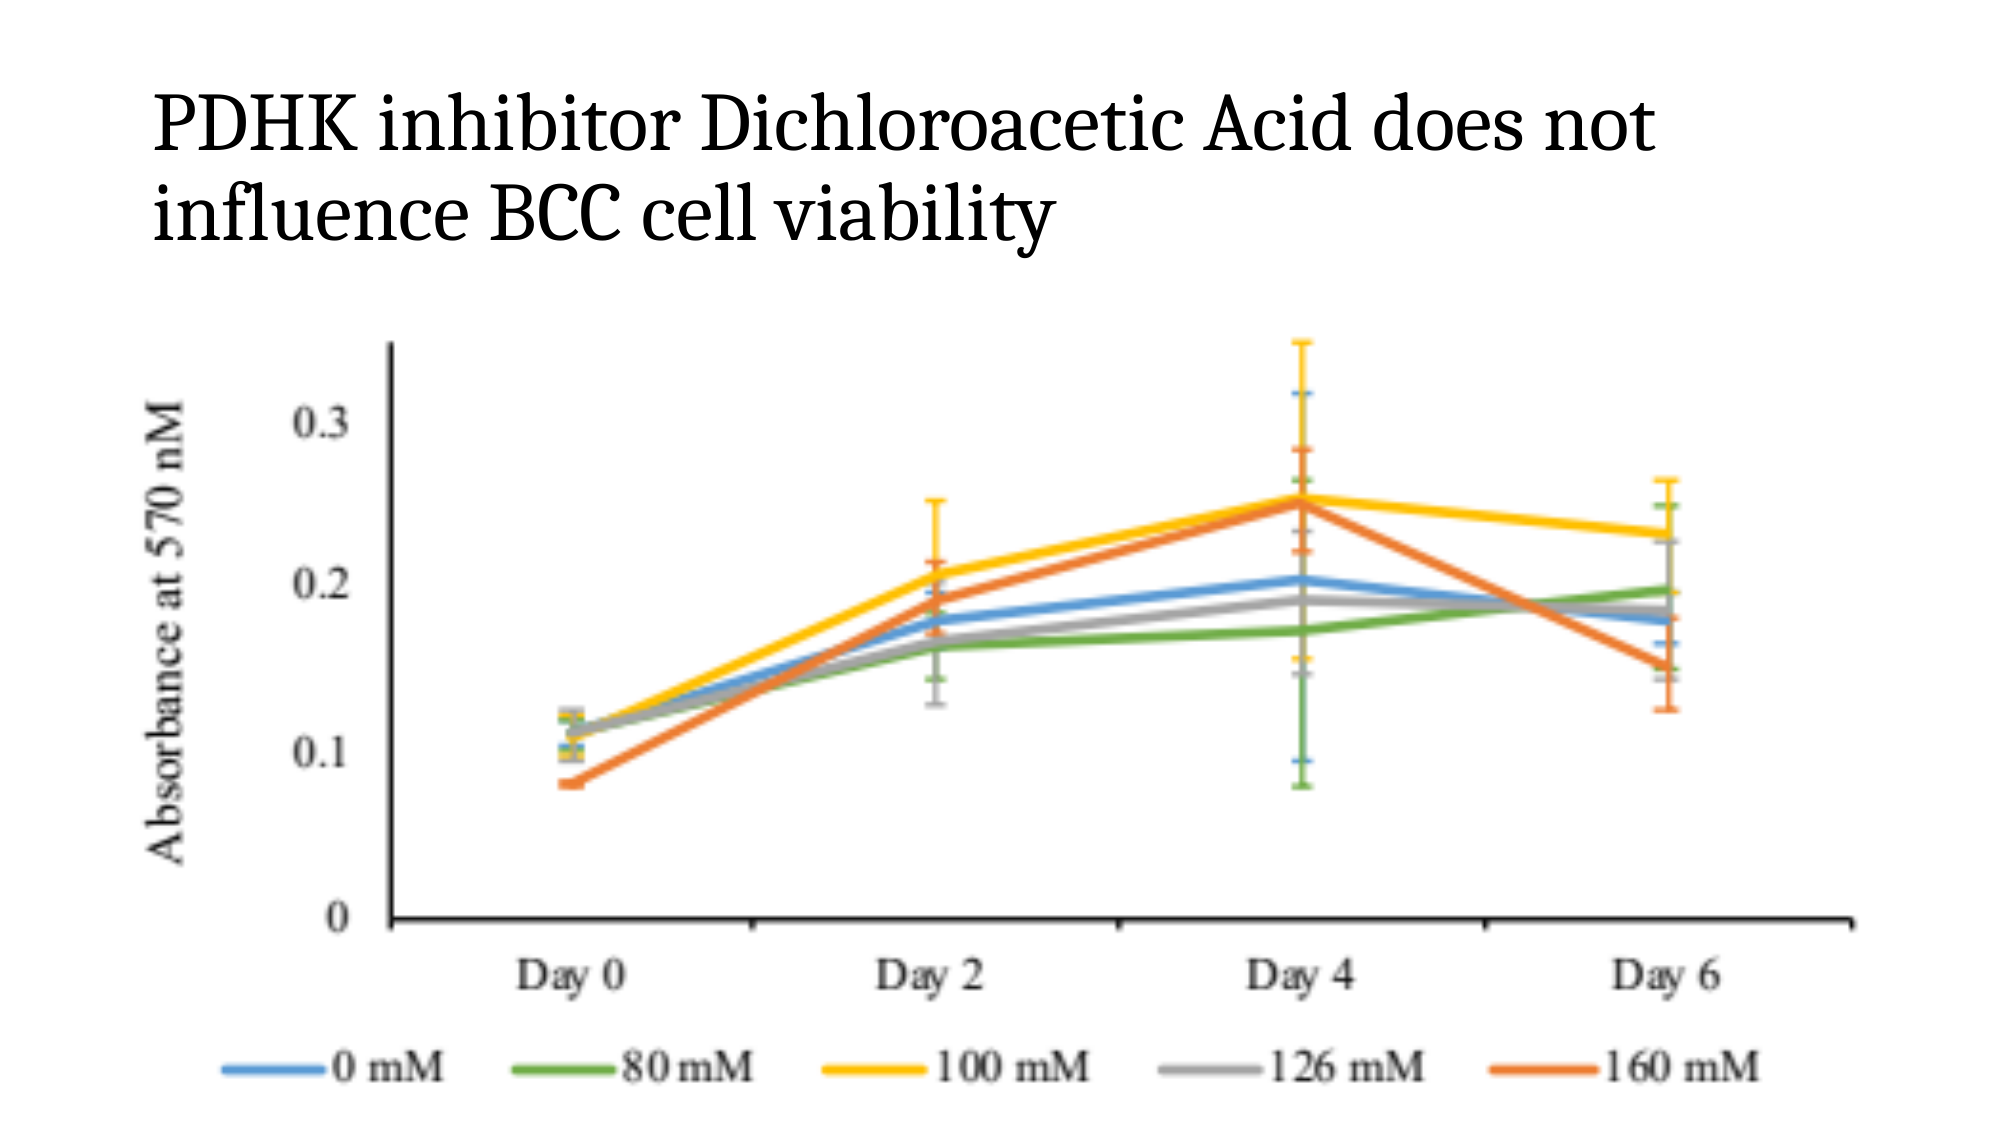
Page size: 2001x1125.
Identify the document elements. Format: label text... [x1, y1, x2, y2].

title PDHK inhibitor Dichloroacetic Acid does not influence BCC cell viability [137, 59, 1863, 278]
picture [131, 316, 1869, 1105]
